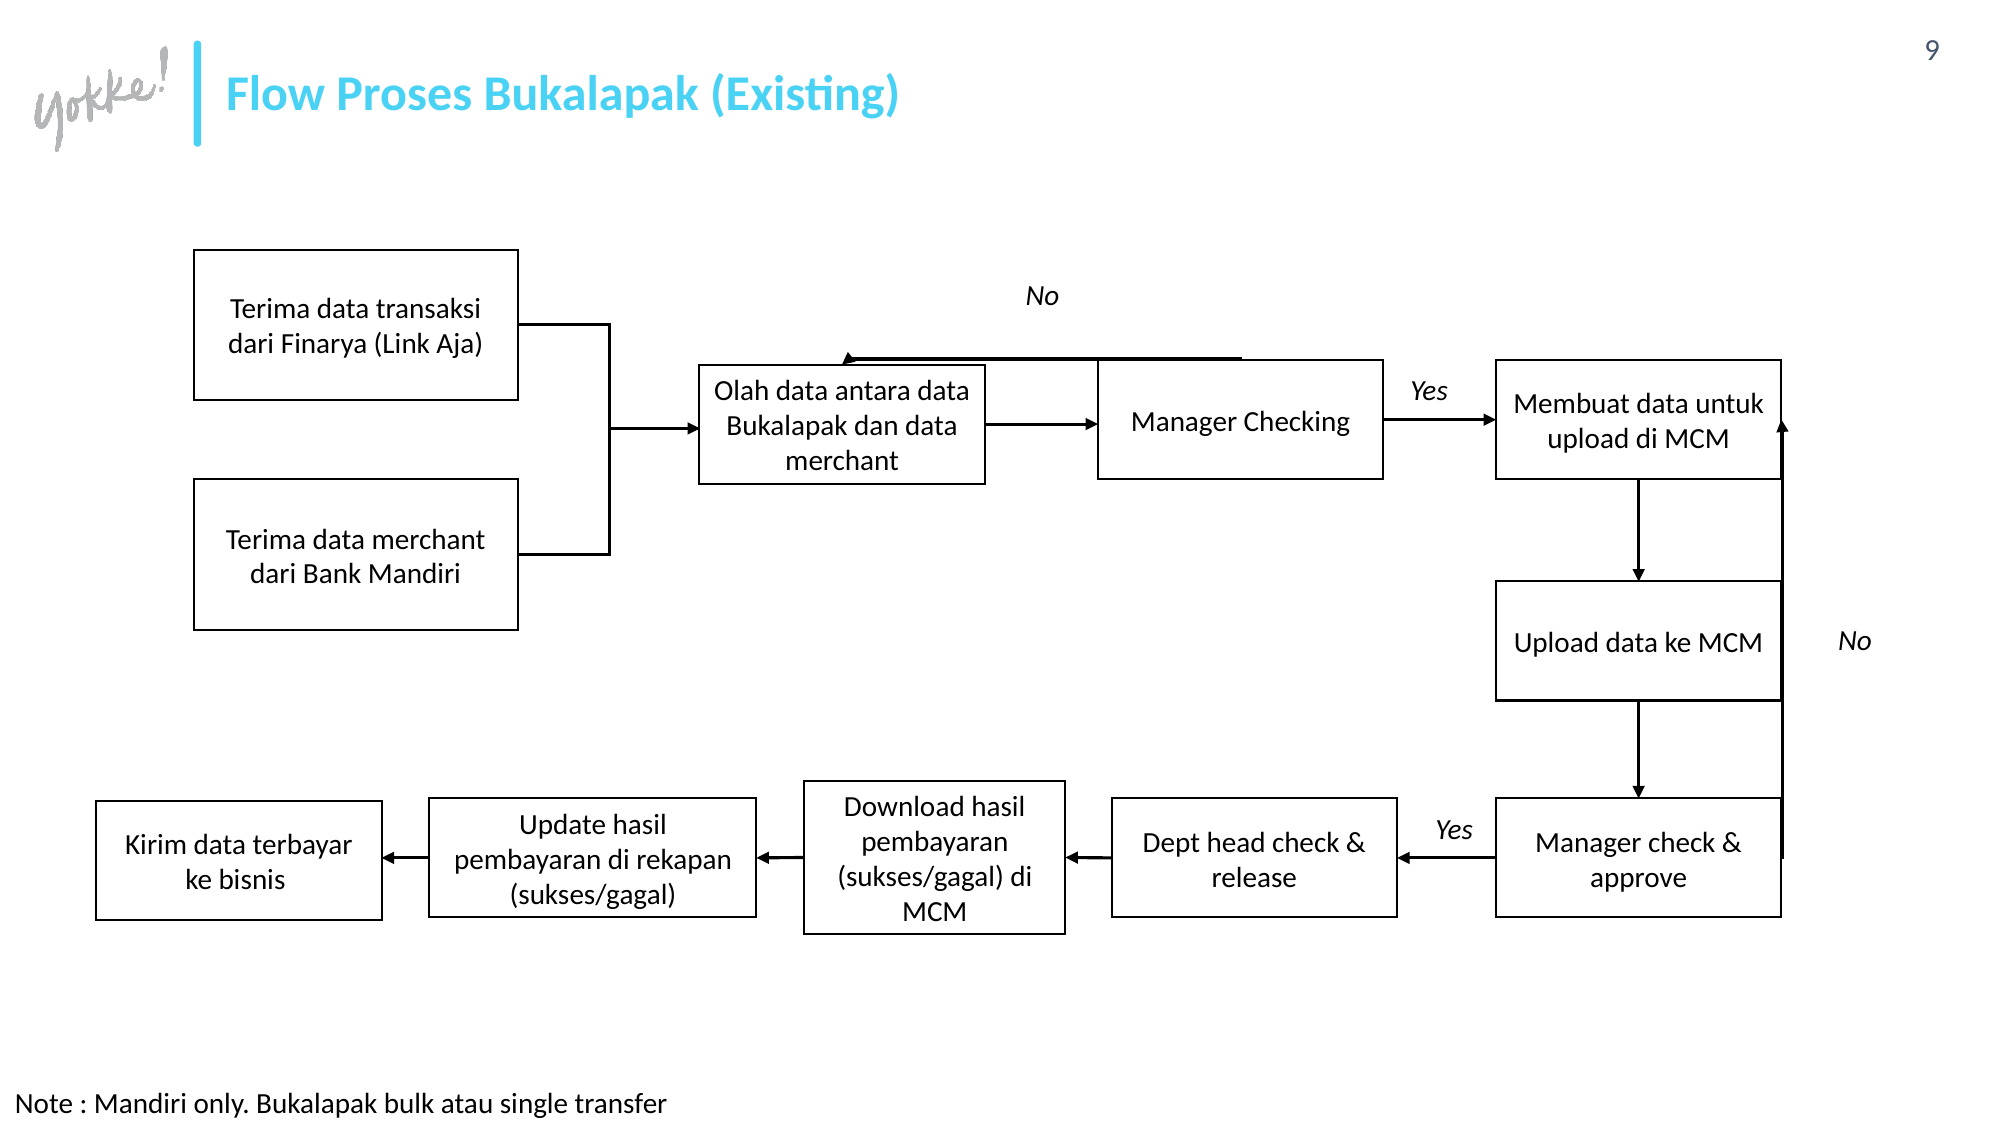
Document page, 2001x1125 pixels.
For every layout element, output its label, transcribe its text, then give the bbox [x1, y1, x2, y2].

text_box Update hasil pembayaran di rekapan (sukses/gagal) [428, 797, 757, 918]
text_box Manager Checking [1097, 359, 1384, 480]
text_box Yes [1420, 802, 1508, 853]
text_box Upload data ke MCM [1495, 580, 1781, 702]
title Flow Proses Bukalapak (Existing) [211, 69, 1646, 129]
text_box Membuat data untuk upload di MCM [1495, 359, 1782, 480]
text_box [517, 324, 701, 429]
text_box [517, 429, 701, 555]
text_box No [1044, 269, 1098, 319]
text_box No [1823, 613, 1911, 664]
text_box Terima data transaksi dari Finarya (Link Aja) [193, 249, 519, 401]
text_box Note : Mandiri only. Bukalapak bulk atau single transfer [0, 1076, 757, 1125]
text_box Olah data antara data Bukalapak dan data merchant [701, 364, 986, 485]
text_box Terima data merchant dari Bank Mandiri [193, 478, 519, 631]
text_box Dept head check & release [1111, 797, 1398, 918]
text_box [1039, 162, 1044, 562]
text_box Manager check & approve [1495, 797, 1782, 918]
text_box Download hasil pembayaran (sukses/gagal) di MCM [803, 780, 1066, 935]
picture [26, 39, 175, 158]
text_box Kirim data terbayar ke bisnis [95, 800, 383, 921]
text_box No [1010, 269, 1039, 319]
text_box Yes [1395, 364, 1483, 414]
